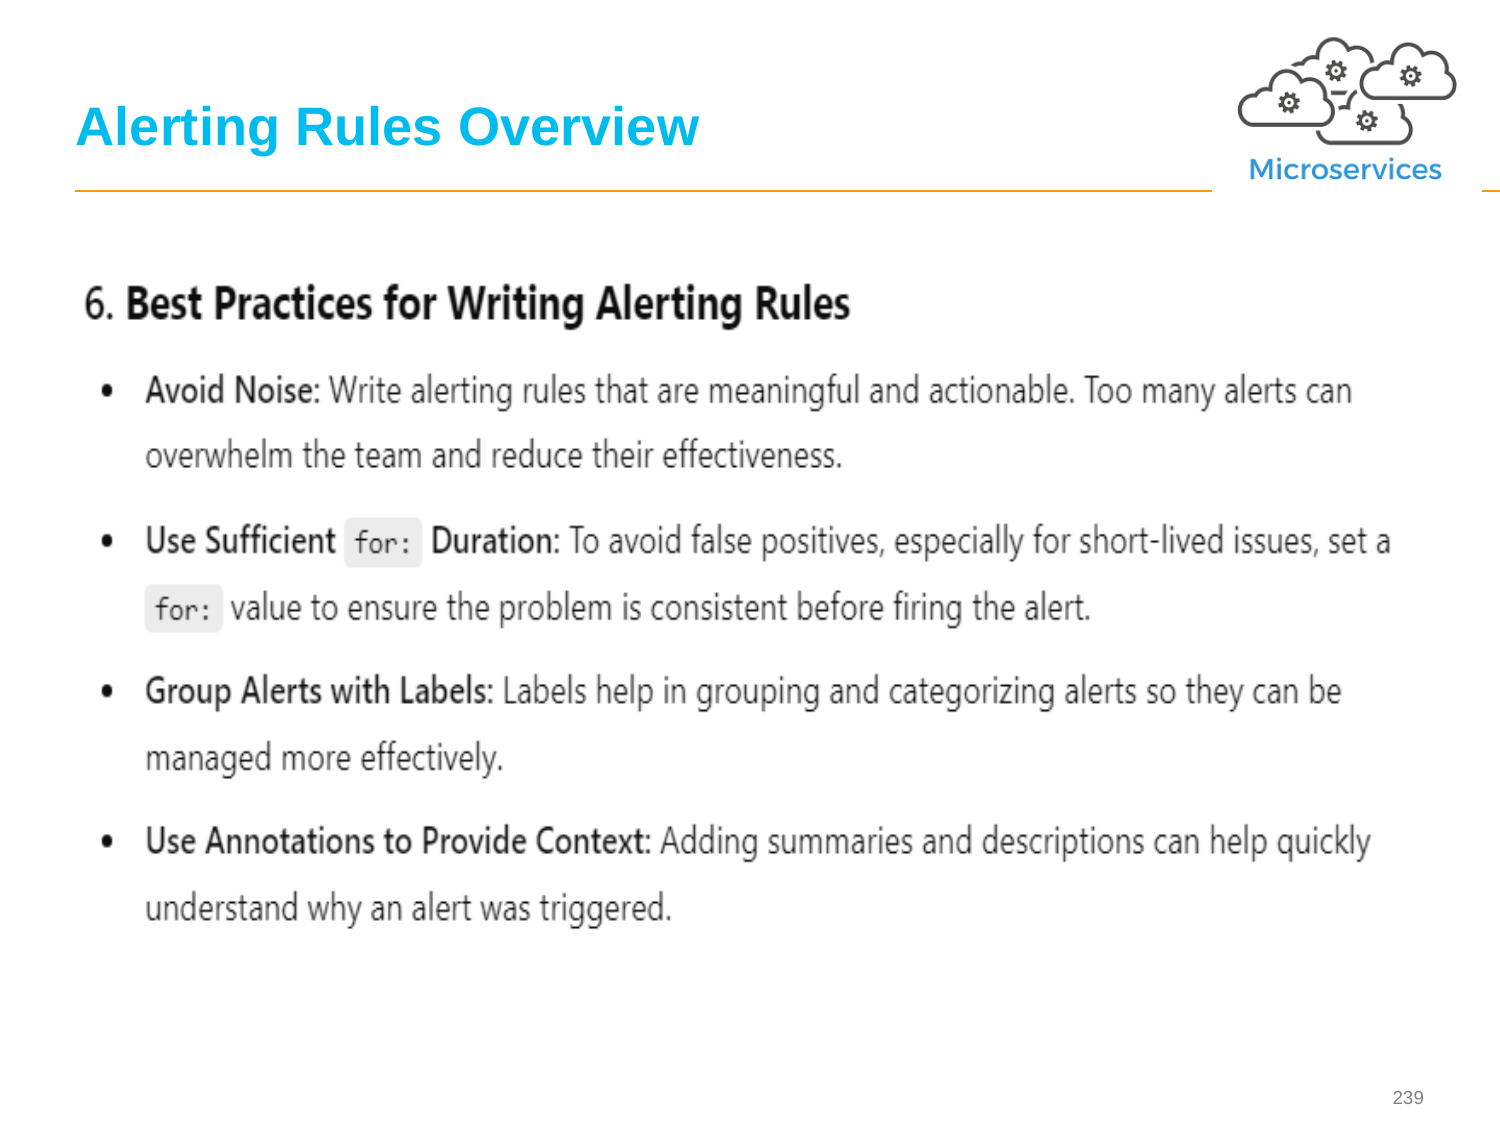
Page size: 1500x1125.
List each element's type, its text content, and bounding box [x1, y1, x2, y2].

title Alerting Rules Overview [75, 27, 1422, 157]
picture [62, 274, 1422, 951]
picture [1212, 1, 1482, 203]
